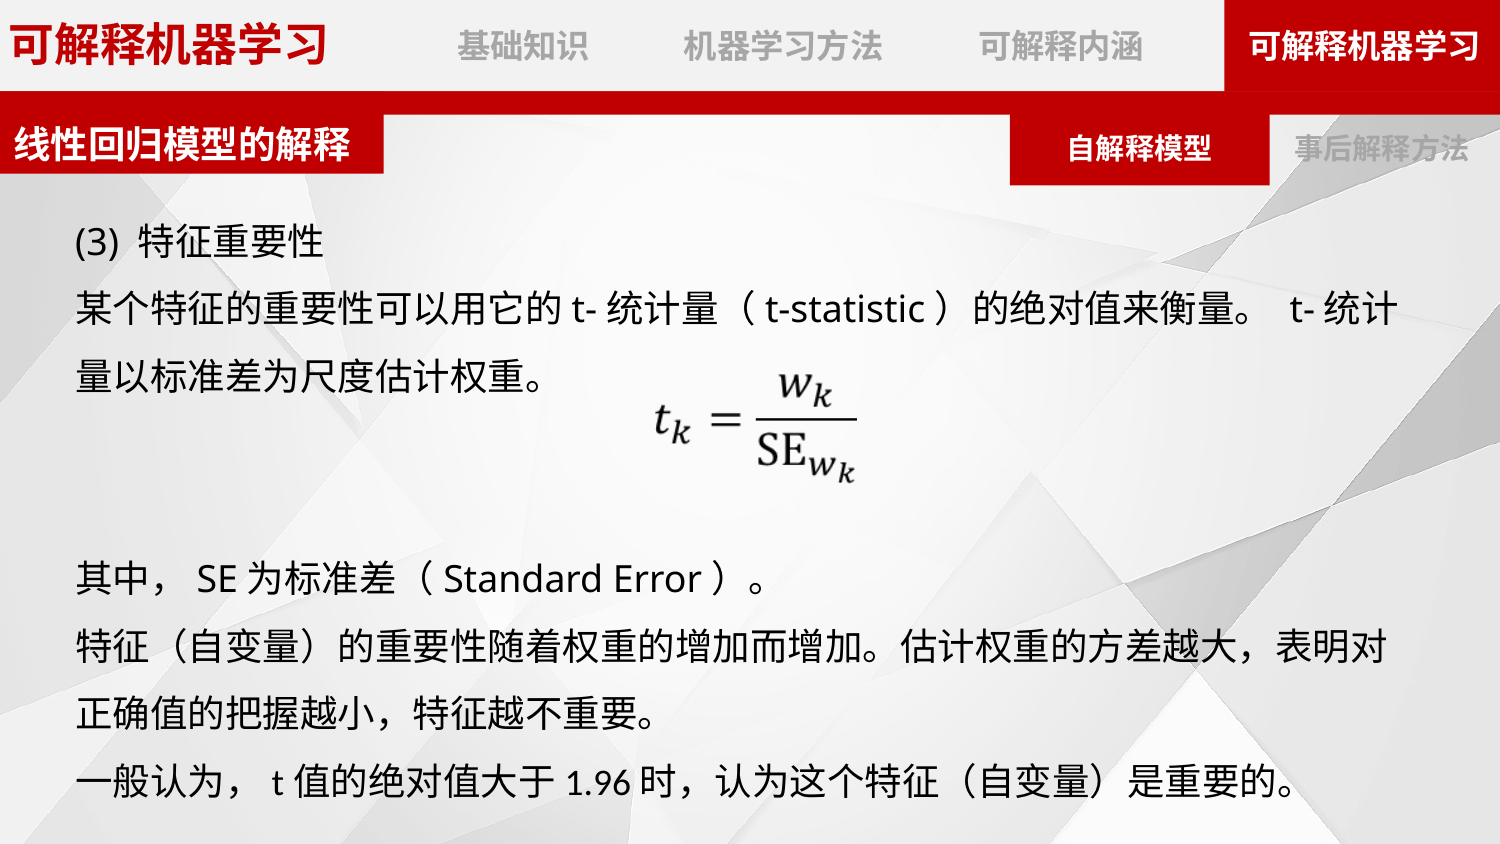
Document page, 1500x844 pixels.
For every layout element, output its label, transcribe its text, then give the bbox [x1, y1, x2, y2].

text_box (3) 特征重要性 某个特征的重要性可以用它的t-统计量（t-statistic）的绝对值来衡量。 t-统计量以标准差为尺度估计权重。 其中，SE为标准差（Standard Error）。 特征（自变量）的重要性随着权重的增加而增加。估计权重的方差越大，表明对正确值的把握越小，特征越不重要。 一般认为，t值的绝对值大于1.96时，认为这个特征（自变量）是重要的。 [75, 195, 1412, 803]
picture [0, 115, 1500, 844]
text_box 线性回归模型的解释 [0, 91, 384, 174]
